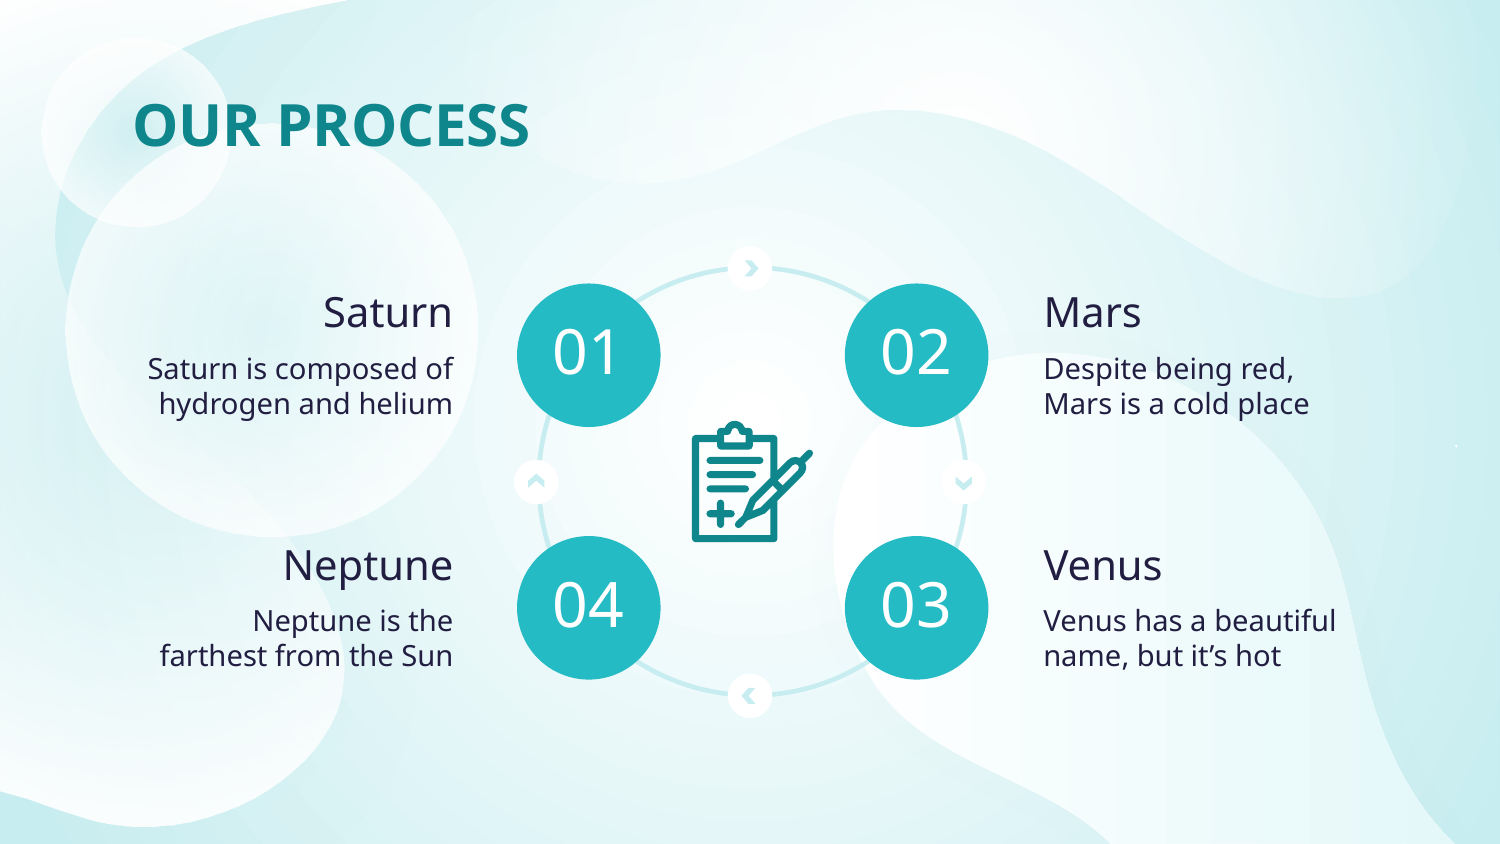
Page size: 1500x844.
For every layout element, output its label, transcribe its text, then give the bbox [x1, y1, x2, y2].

text_box Despite being red, Mars is a cold place [1028, 334, 1368, 442]
text_box [844, 536, 989, 680]
text_box [517, 536, 661, 680]
text_box Neptune is the farthest from the Sun [129, 587, 469, 695]
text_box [691, 420, 721, 543]
text_box [844, 283, 989, 428]
title 03 [858, 569, 975, 636]
text_box Venus has a beautiful name, but it’s hot [1028, 587, 1368, 695]
title 02 [858, 316, 975, 383]
title 01 [531, 316, 647, 383]
text_box Saturn [129, 270, 469, 334]
text_box Neptune [129, 523, 469, 587]
text_box [517, 283, 661, 428]
title 04 [531, 569, 647, 636]
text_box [778, 420, 814, 543]
text_box [539, 269, 721, 694]
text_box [727, 245, 773, 719]
text_box Saturn is composed of hydrogen and helium [129, 334, 469, 442]
text_box Venus [1028, 523, 1368, 587]
title OUR PROCESS [116, 72, 1383, 156]
text_box Mars [1028, 270, 1368, 334]
text_box [778, 269, 966, 694]
